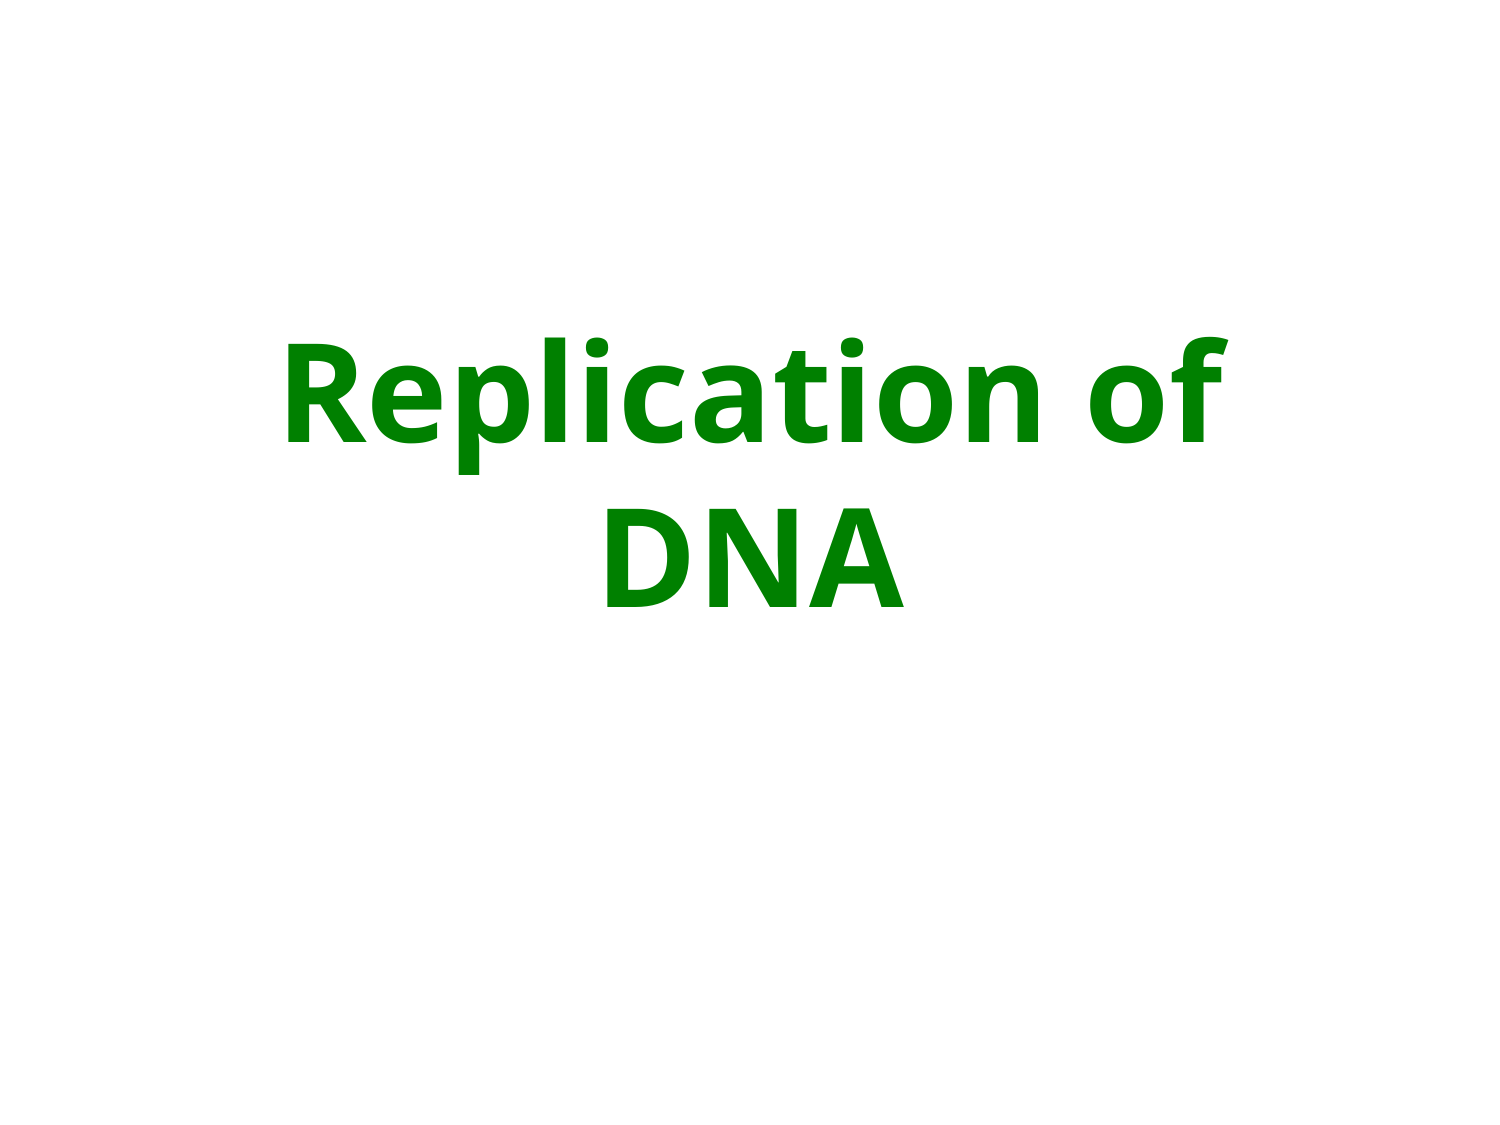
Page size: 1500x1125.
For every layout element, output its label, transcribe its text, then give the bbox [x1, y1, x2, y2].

title Replication of DNA [112, 349, 1388, 591]
